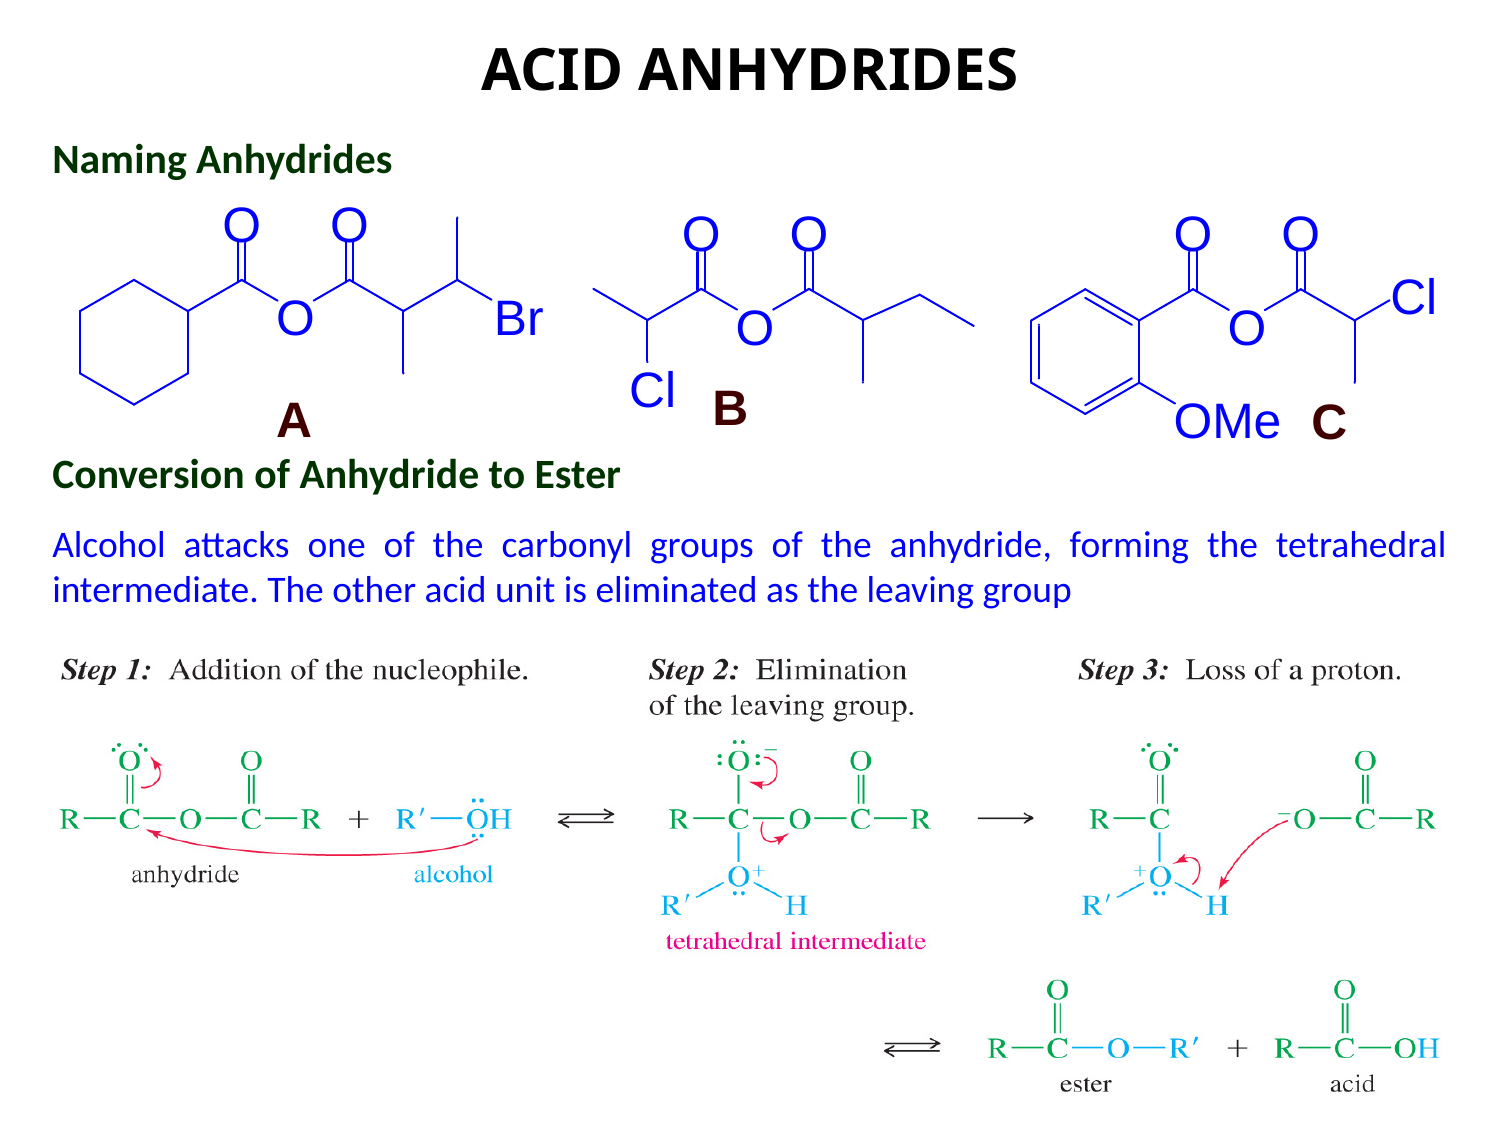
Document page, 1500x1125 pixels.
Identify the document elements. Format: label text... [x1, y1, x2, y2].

text_box ACID ANHYDRIDES Naming Anhydrides Conversion of Anhydride to Ester Alcohol attacks one of the carbonyl groups of the anhydride, forming the tetrahedral intermediate. The other acid unit is eliminated as the leaving group [37, 24, 1463, 618]
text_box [49, 197, 1448, 1101]
